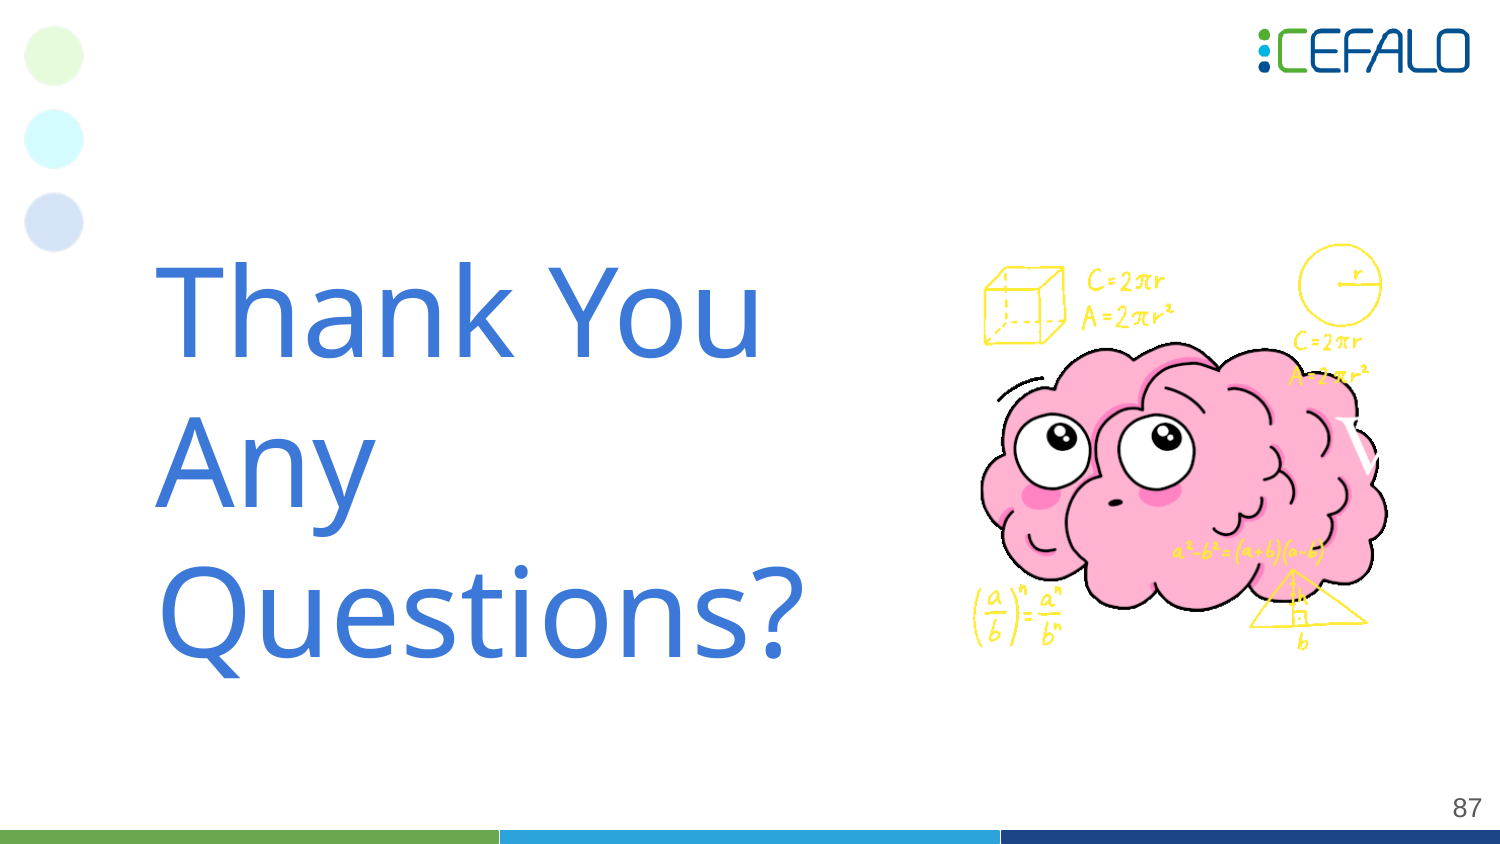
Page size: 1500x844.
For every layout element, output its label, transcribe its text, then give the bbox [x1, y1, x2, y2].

slide_number ‹#› [1403, 779, 1494, 844]
picture [950, 208, 1437, 695]
picture [1258, 28, 1470, 73]
text_box Thank You Any Questions? [140, 217, 946, 698]
